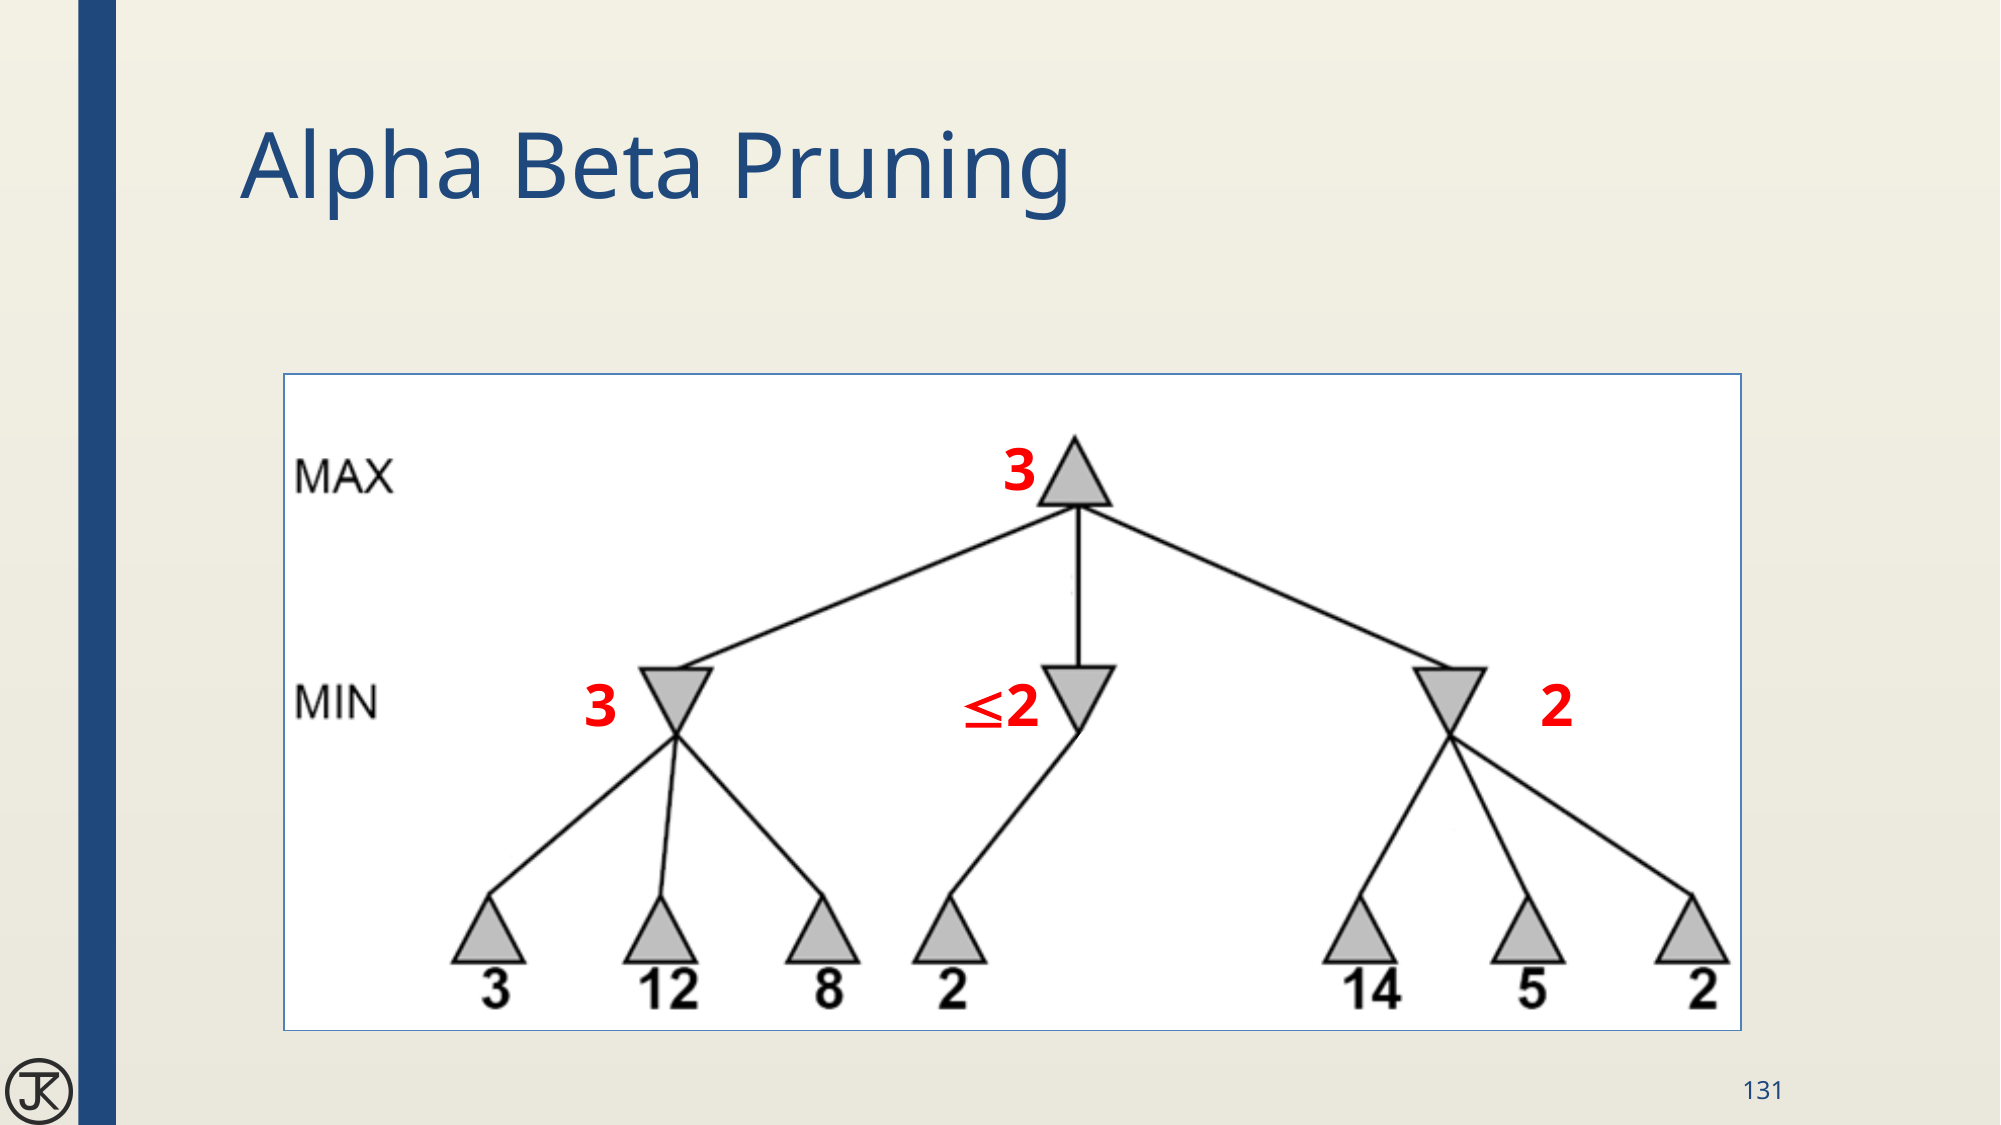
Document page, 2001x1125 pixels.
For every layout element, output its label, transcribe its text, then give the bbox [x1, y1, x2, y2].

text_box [284, 374, 1741, 1030]
title Alpha Beta Pruning [225, 112, 1800, 357]
picture [5, 1058, 73, 1125]
slide_number 131 [1553, 1058, 1800, 1125]
